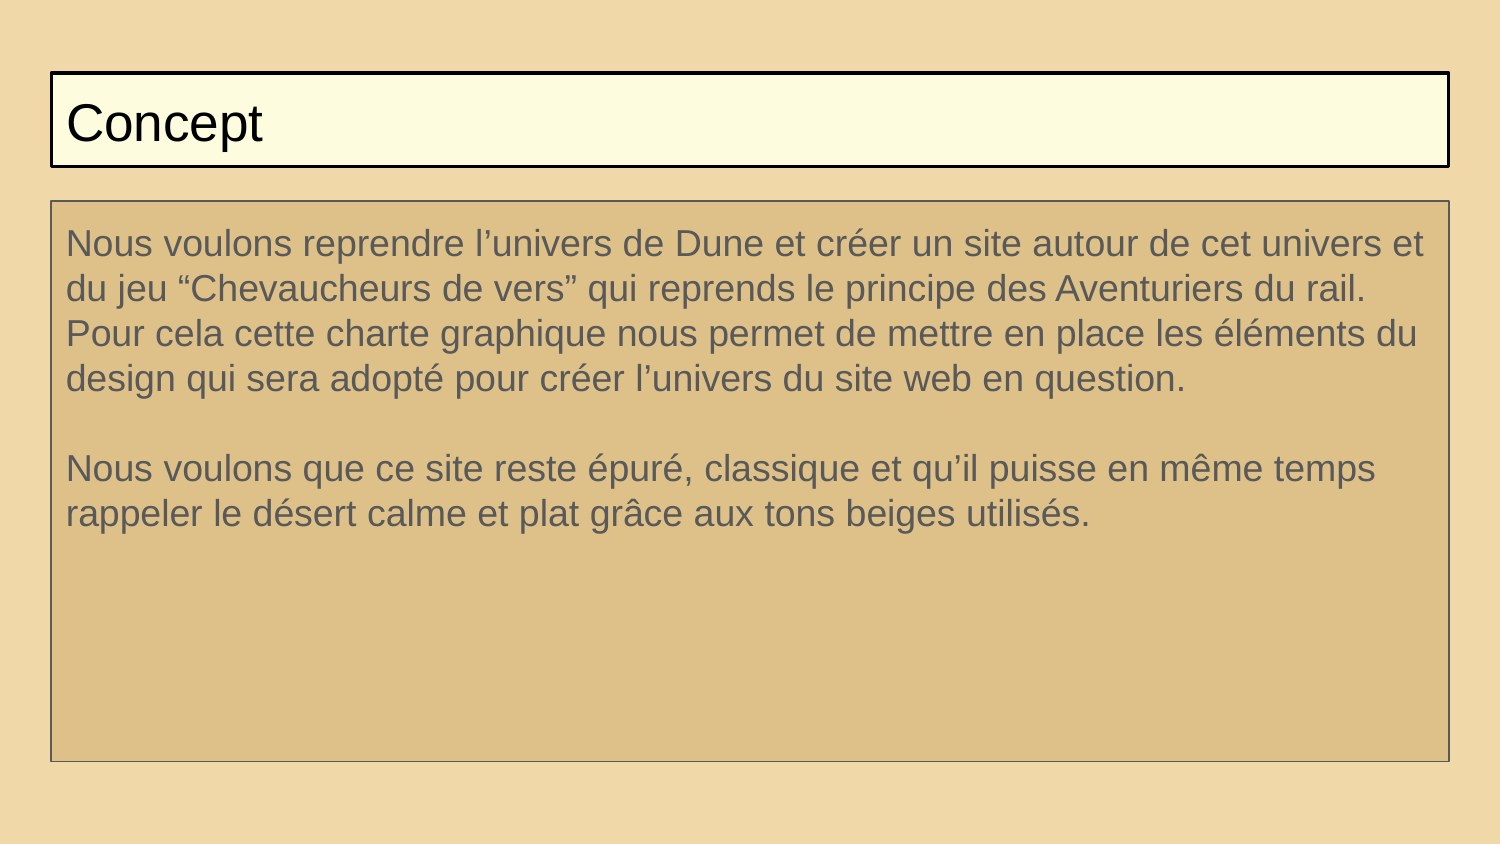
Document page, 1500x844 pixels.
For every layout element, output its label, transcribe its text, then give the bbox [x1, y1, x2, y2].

title Concept [51, 72, 1449, 167]
text_box [51, 574, 1449, 762]
text_box Nous voulons reprendre l’univers de Dune et créer un site autour de cet univers et du jeu “Chevaucheurs de vers” qui reprends le principe des Aventuriers du rail. Pour cela cette charte graphique nous permet de mettre en place les éléments du design qui sera adopté pour créer l’univers du site web en question. Nous voulons que ce site reste épuré, classique et qu’il puisse en même temps rappeler le désert calme et plat grâce aux tons beiges utilisés. [50, 203, 1453, 574]
